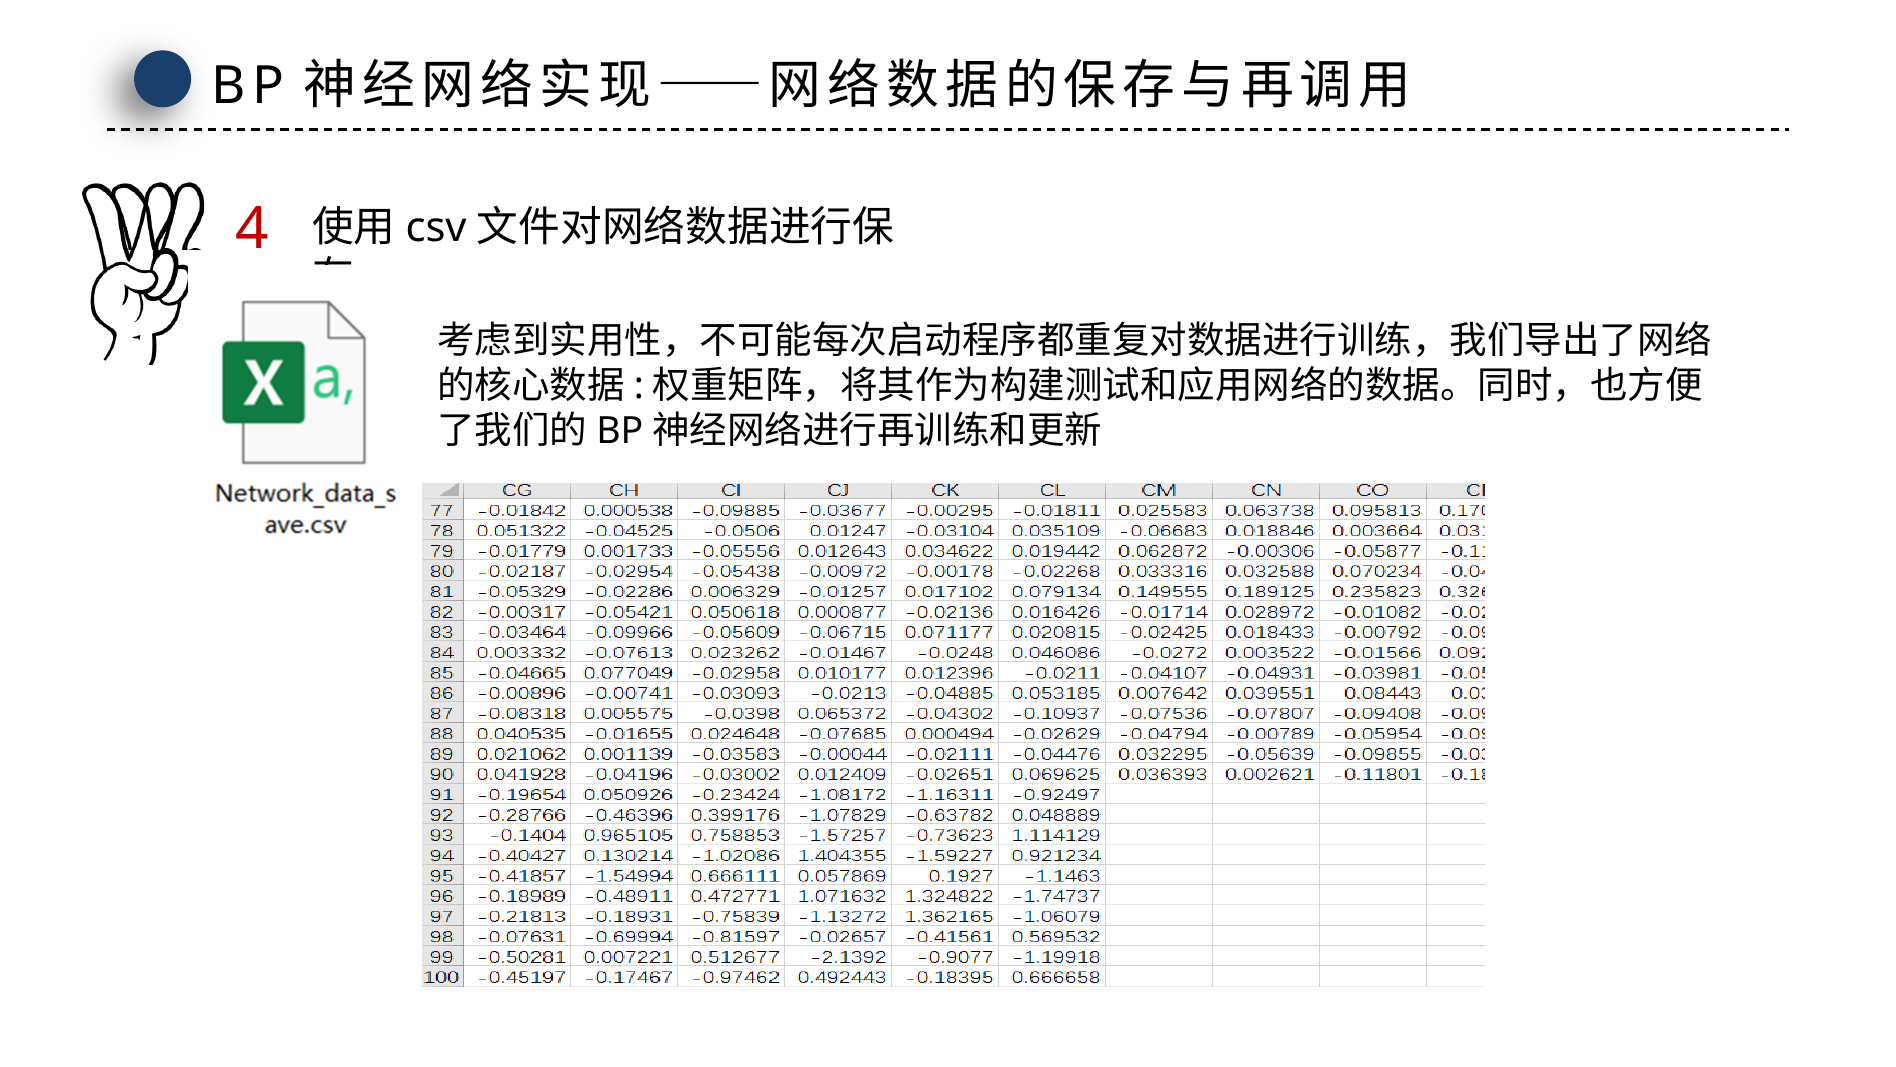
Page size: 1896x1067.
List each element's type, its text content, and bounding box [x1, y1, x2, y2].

text_box 考虑到实用性，不可能每次启动程序都重复对数据进行训练，我们导出了网络的核心数据:权重矩阵，将其作为构建测试和应用网络的数据。同时，也方便了我们的BP神经网络进行再训练和更新 [427, 308, 1748, 458]
text_box BP神经网络实现——网络数据的保存与再调用 [197, 42, 1427, 121]
text_box [132, 48, 194, 110]
text_box 使用csv文件对网络数据进行保存 [297, 192, 933, 308]
text_box 4 [220, 182, 284, 263]
picture [81, 182, 1486, 987]
